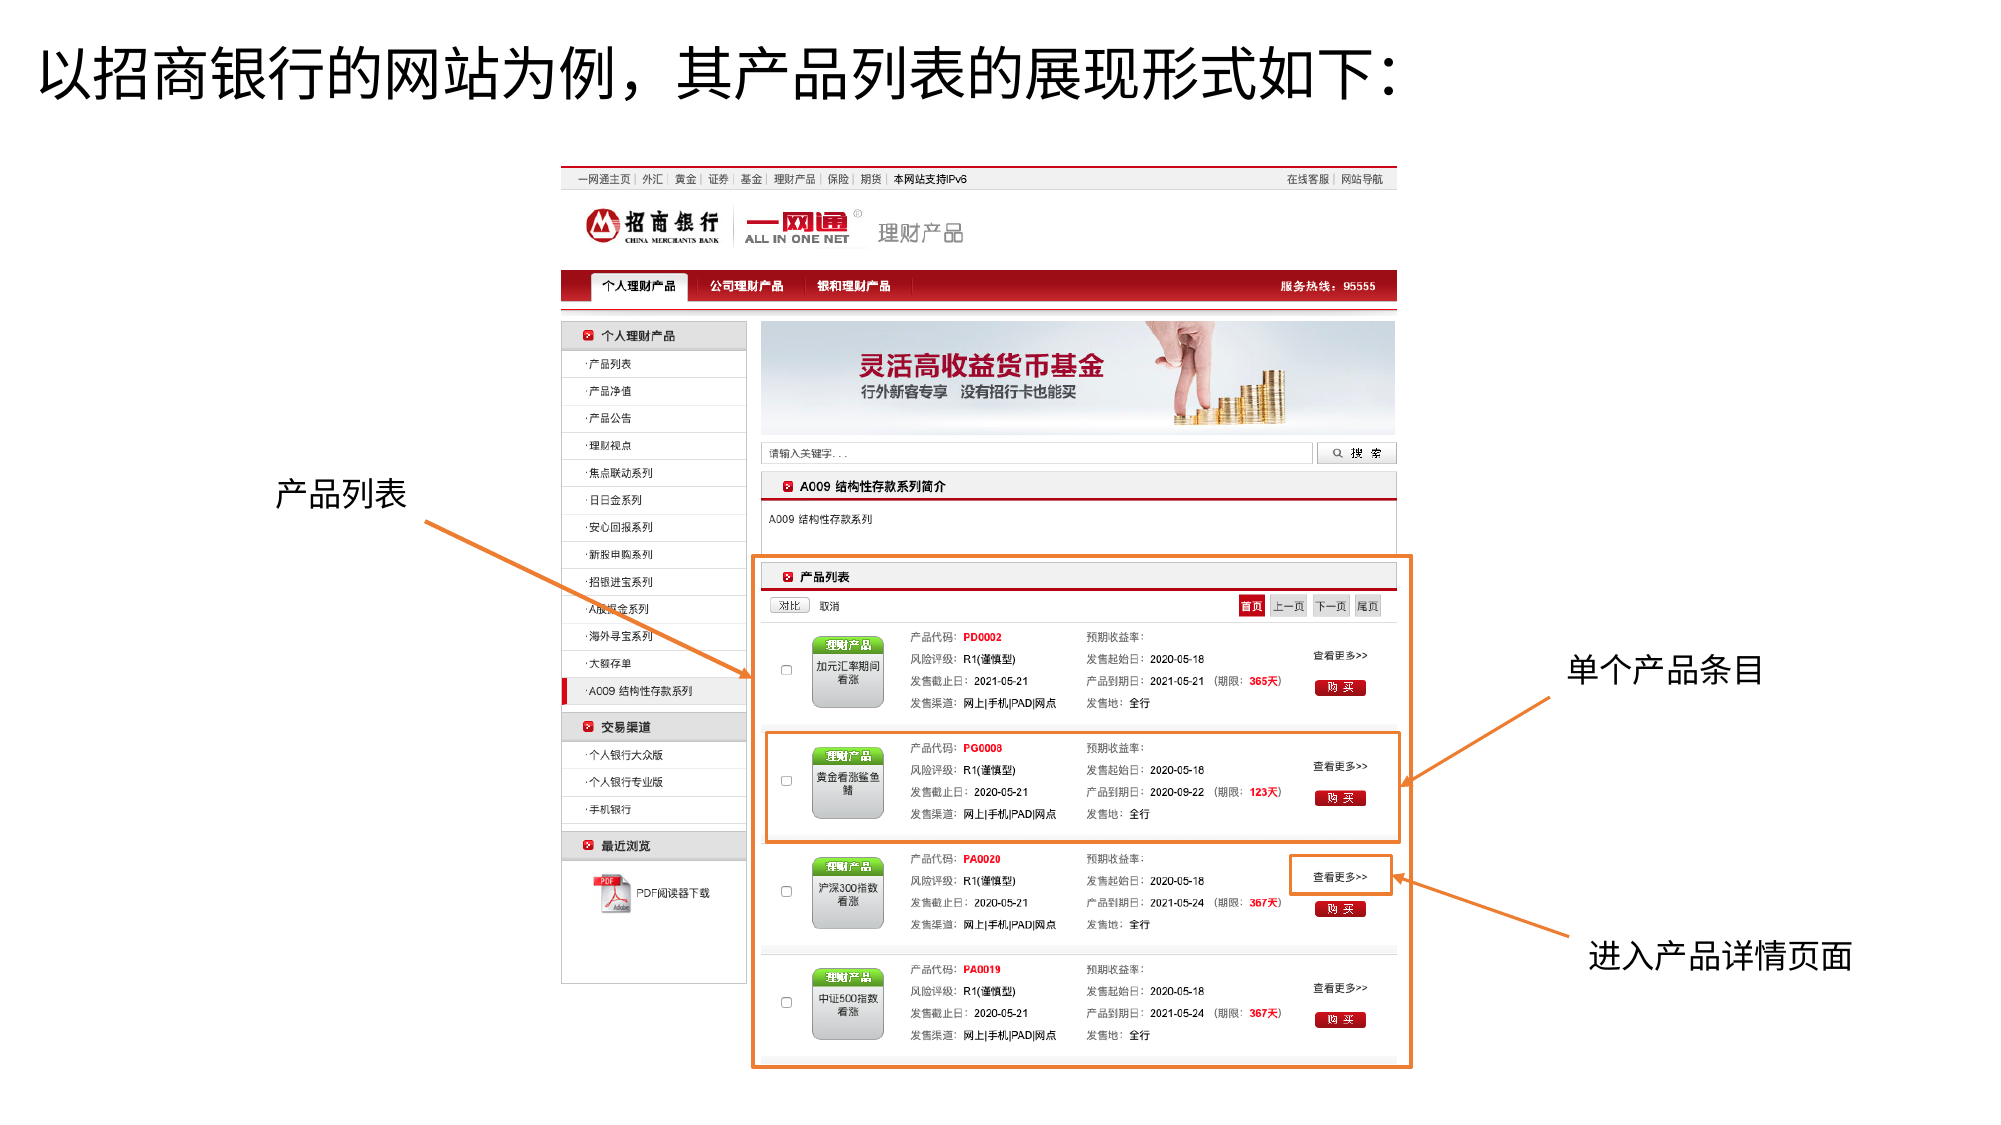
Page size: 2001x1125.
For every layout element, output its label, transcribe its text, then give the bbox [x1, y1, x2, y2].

text_box 进入产品详情页面 [1569, 928, 1874, 983]
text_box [1391, 874, 1570, 937]
text_box [1402, 555, 1412, 696]
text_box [1399, 696, 1550, 788]
text_box [1402, 937, 1412, 1067]
text_box [1402, 788, 1412, 874]
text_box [424, 521, 753, 679]
picture [557, 166, 1402, 1074]
text_box 单个产品条目 [1550, 641, 1783, 697]
text_box 产品列表 [258, 465, 425, 521]
title 以招商银行的网站为例，其产品列表的展现形式如下： [19, 22, 1940, 132]
